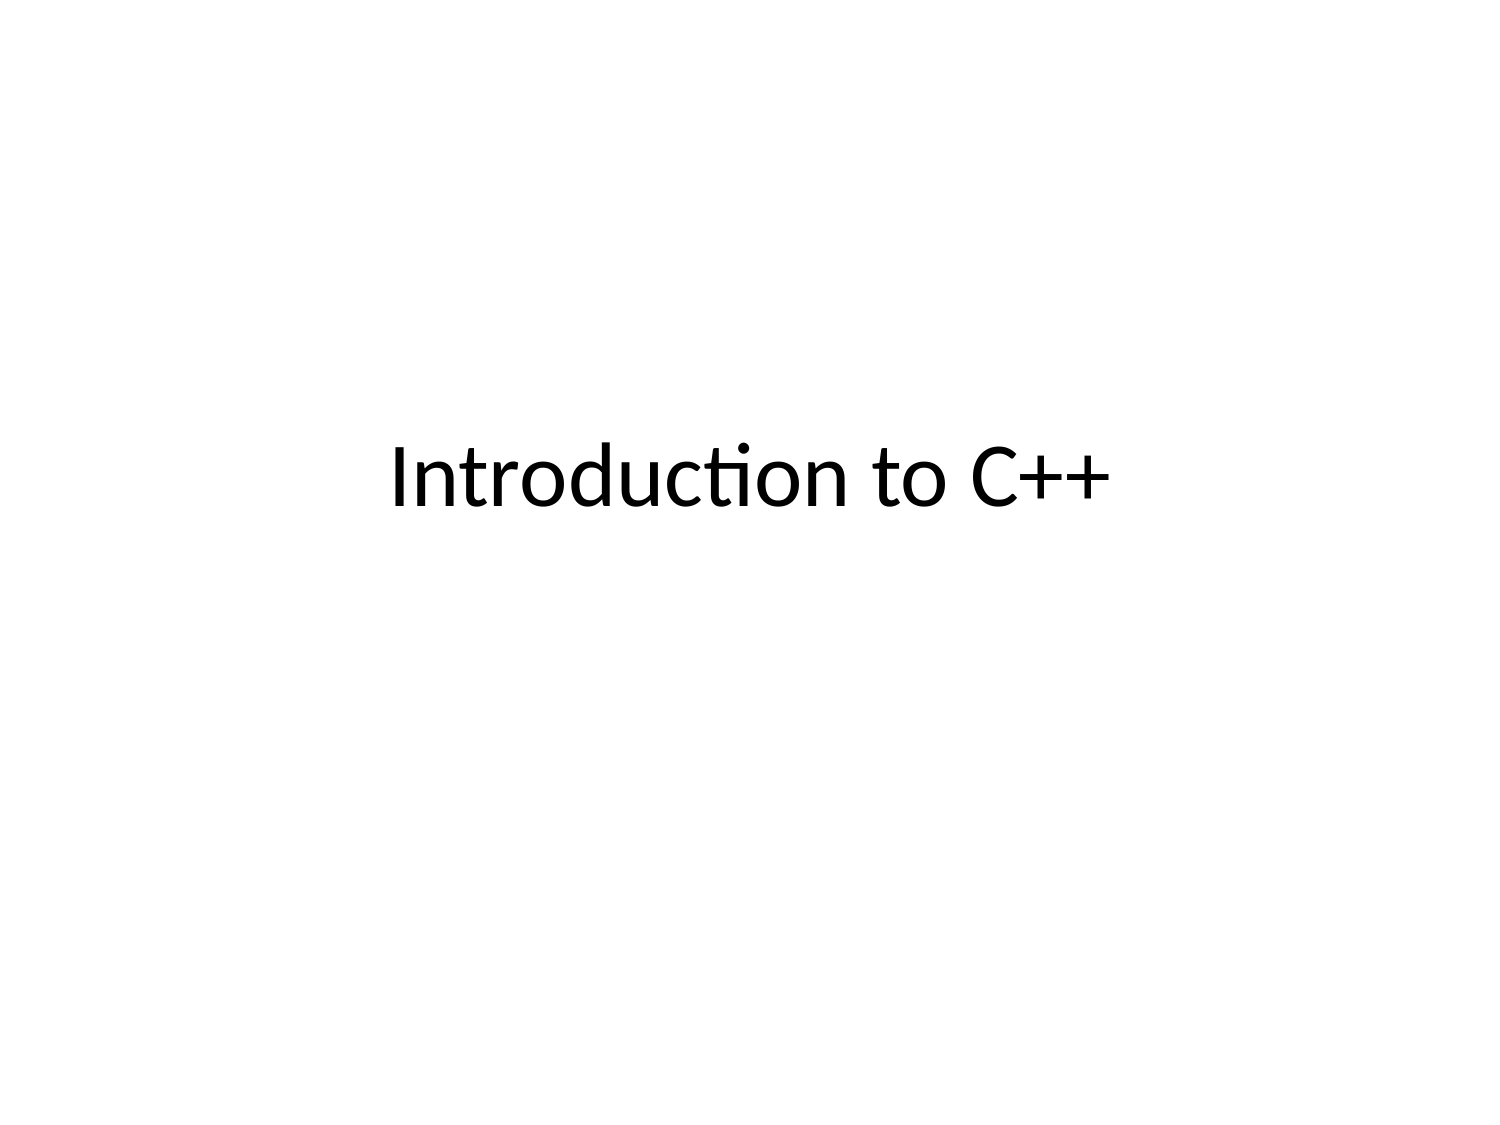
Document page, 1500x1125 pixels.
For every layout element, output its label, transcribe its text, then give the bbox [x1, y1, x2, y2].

title Introduction to C++ [112, 349, 1388, 591]
